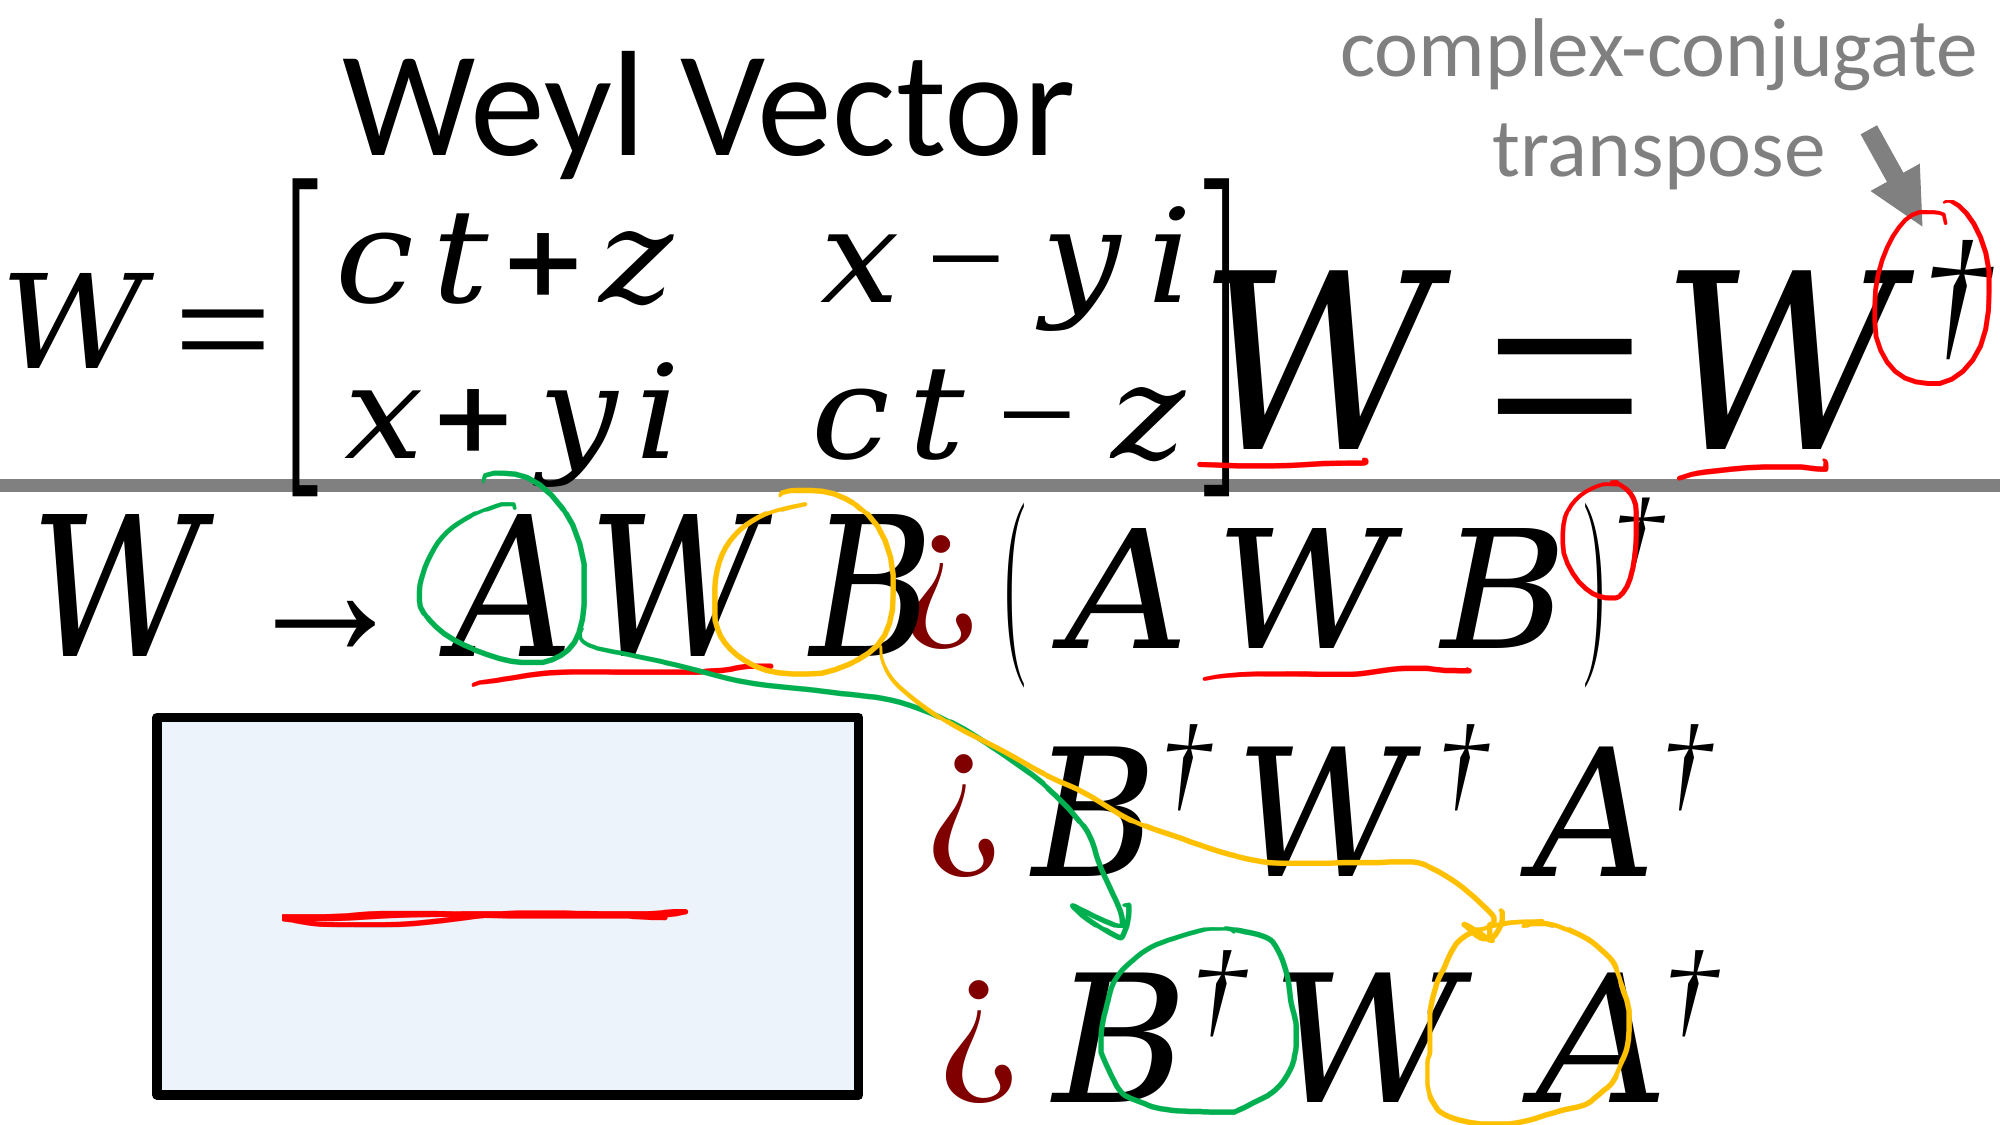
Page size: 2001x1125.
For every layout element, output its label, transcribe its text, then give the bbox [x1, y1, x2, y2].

picture [282, 486, 2000, 1125]
picture [282, 200, 1198, 485]
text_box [1198, 0, 2000, 511]
text_box Weyl Vector [319, 0, 1100, 193]
